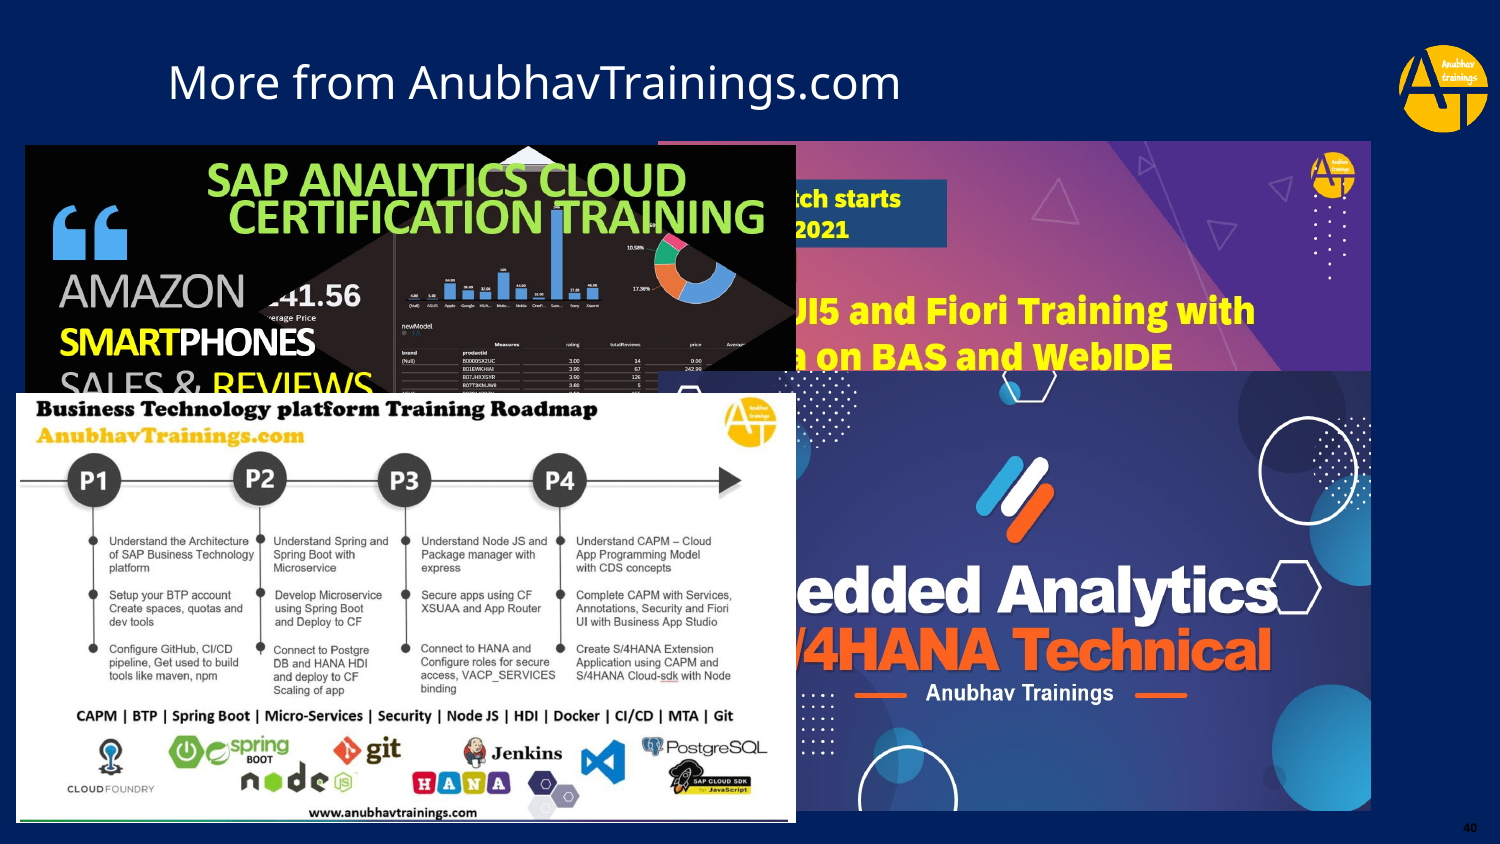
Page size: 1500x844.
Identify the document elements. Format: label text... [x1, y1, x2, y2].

text_box More from AnubhavTrainings.com [156, 48, 1303, 115]
picture [16, 140, 1371, 823]
picture [1390, 39, 1493, 140]
